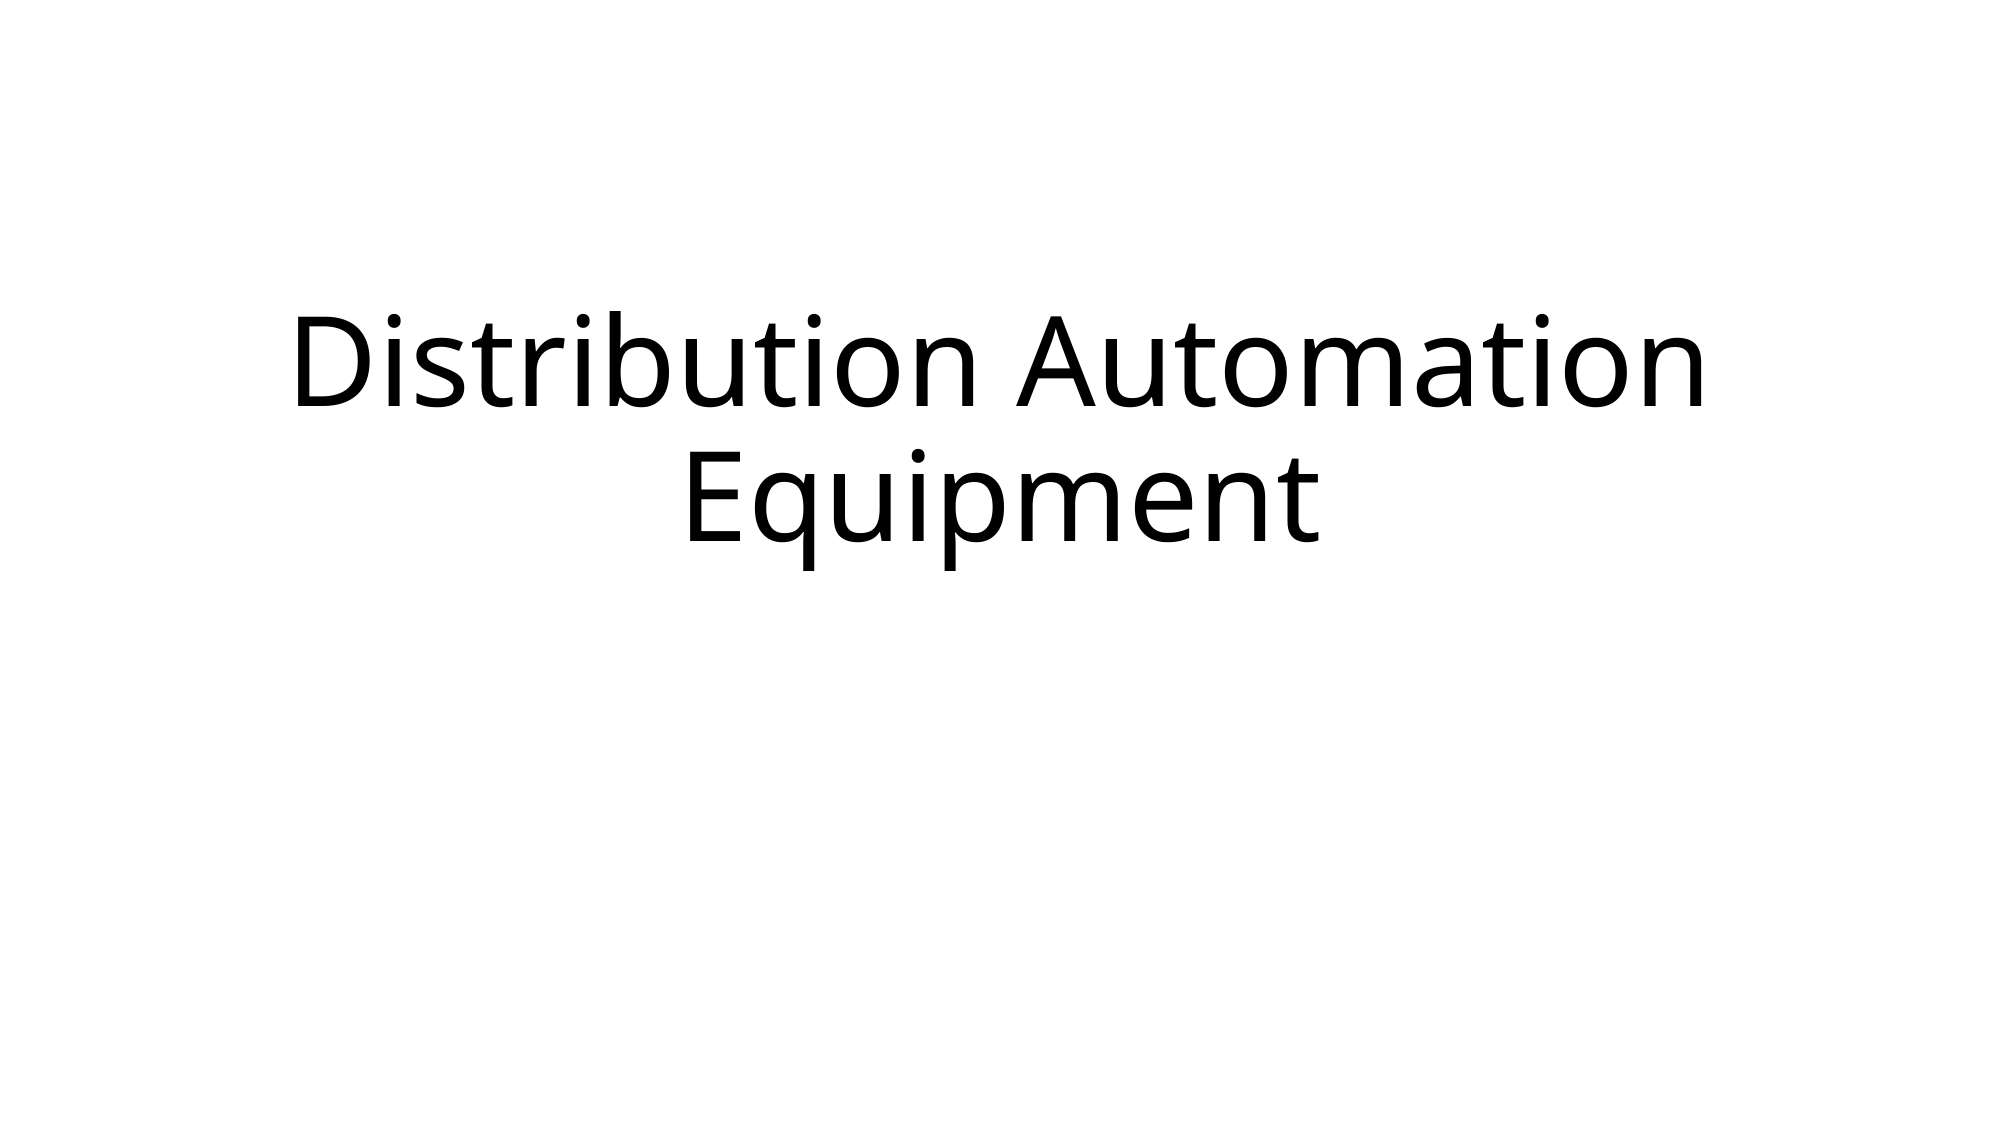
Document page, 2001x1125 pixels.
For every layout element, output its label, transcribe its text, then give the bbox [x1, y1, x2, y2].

title Distribution Automation Equipment [249, 184, 1750, 576]
